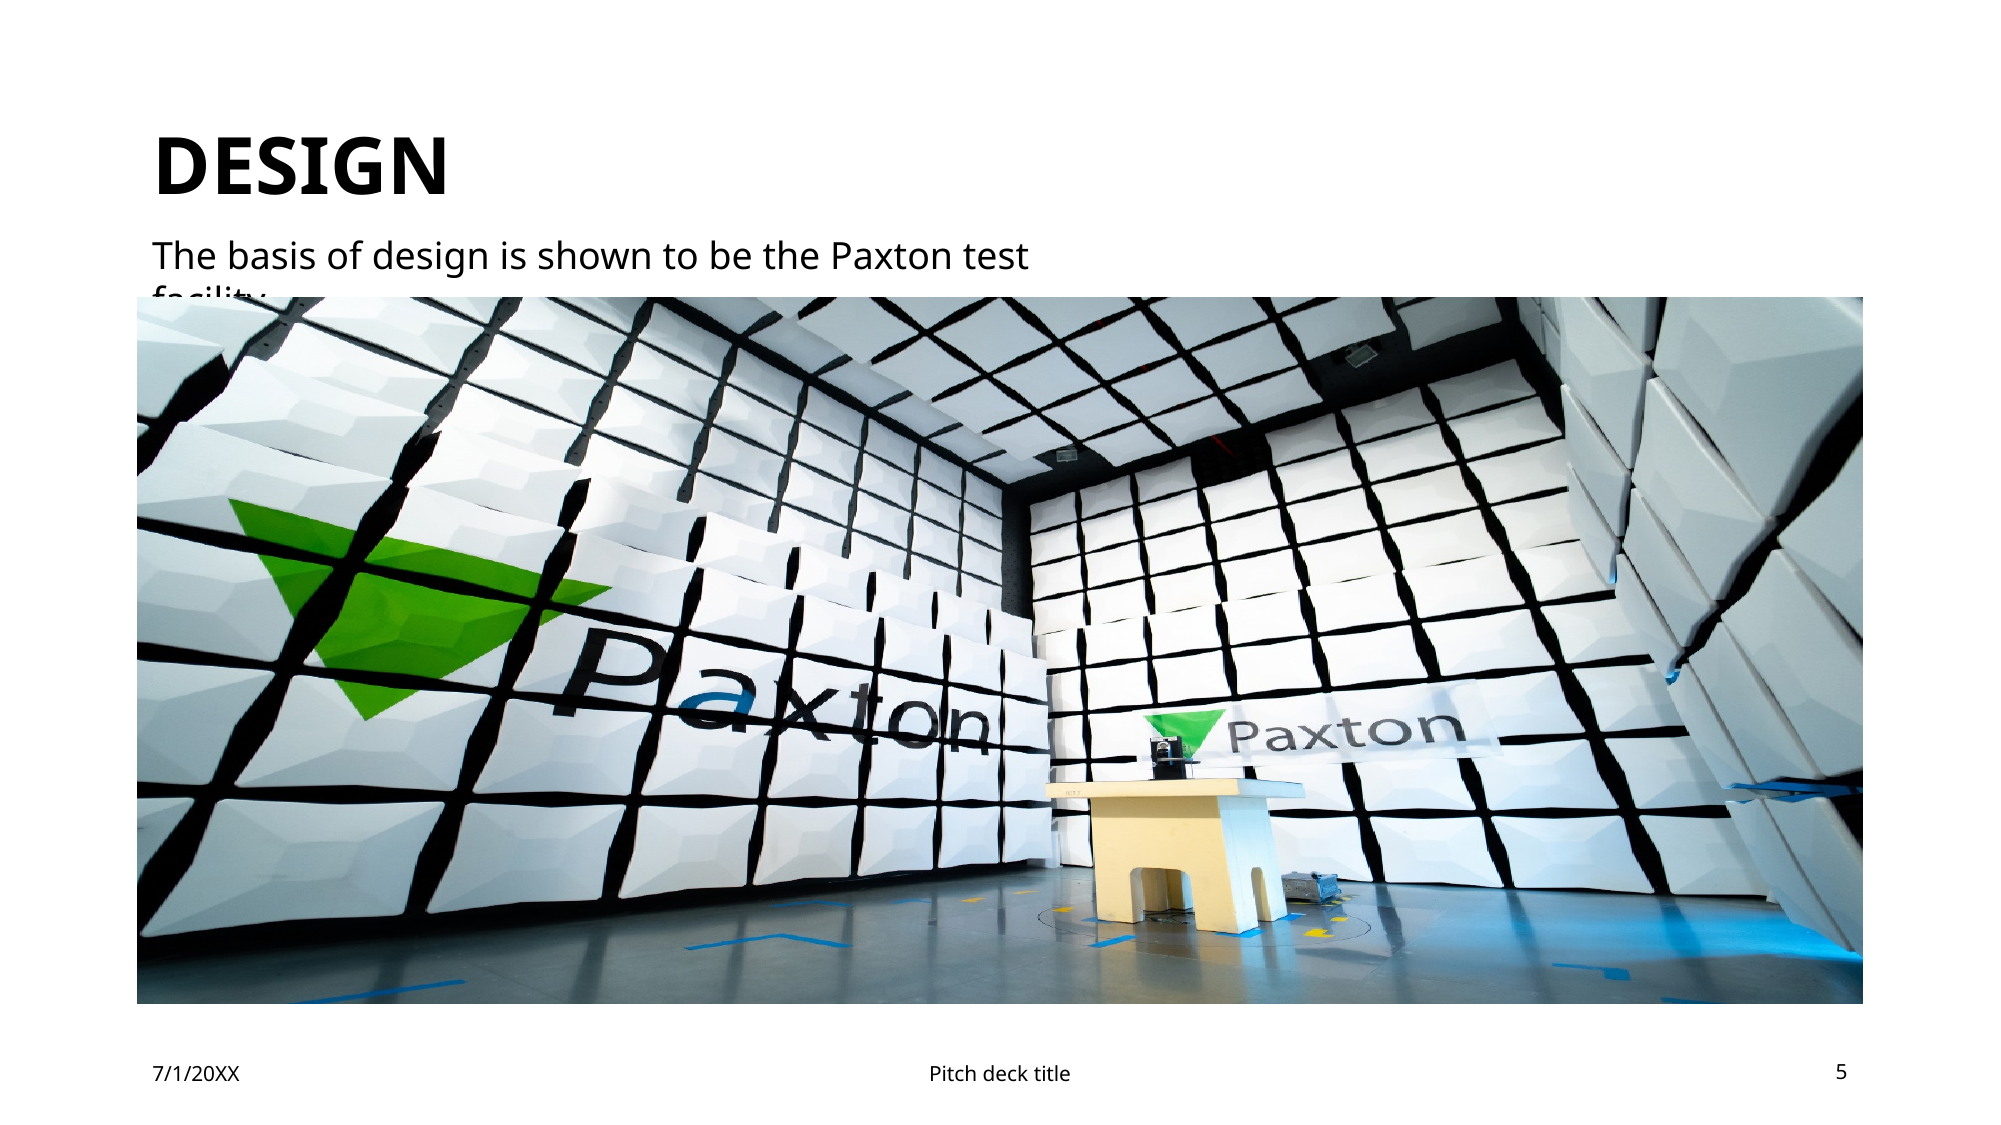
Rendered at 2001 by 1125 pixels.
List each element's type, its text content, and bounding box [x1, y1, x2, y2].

footer Pitch deck title [662, 1042, 1338, 1103]
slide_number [137, 1042, 588, 1103]
slide_number 5 [1412, 1042, 1863, 1103]
text_box The basis of design is shown to be the Paxton test facility, [137, 224, 1147, 297]
picture [137, 297, 1863, 1004]
title Design [137, 59, 1863, 278]
